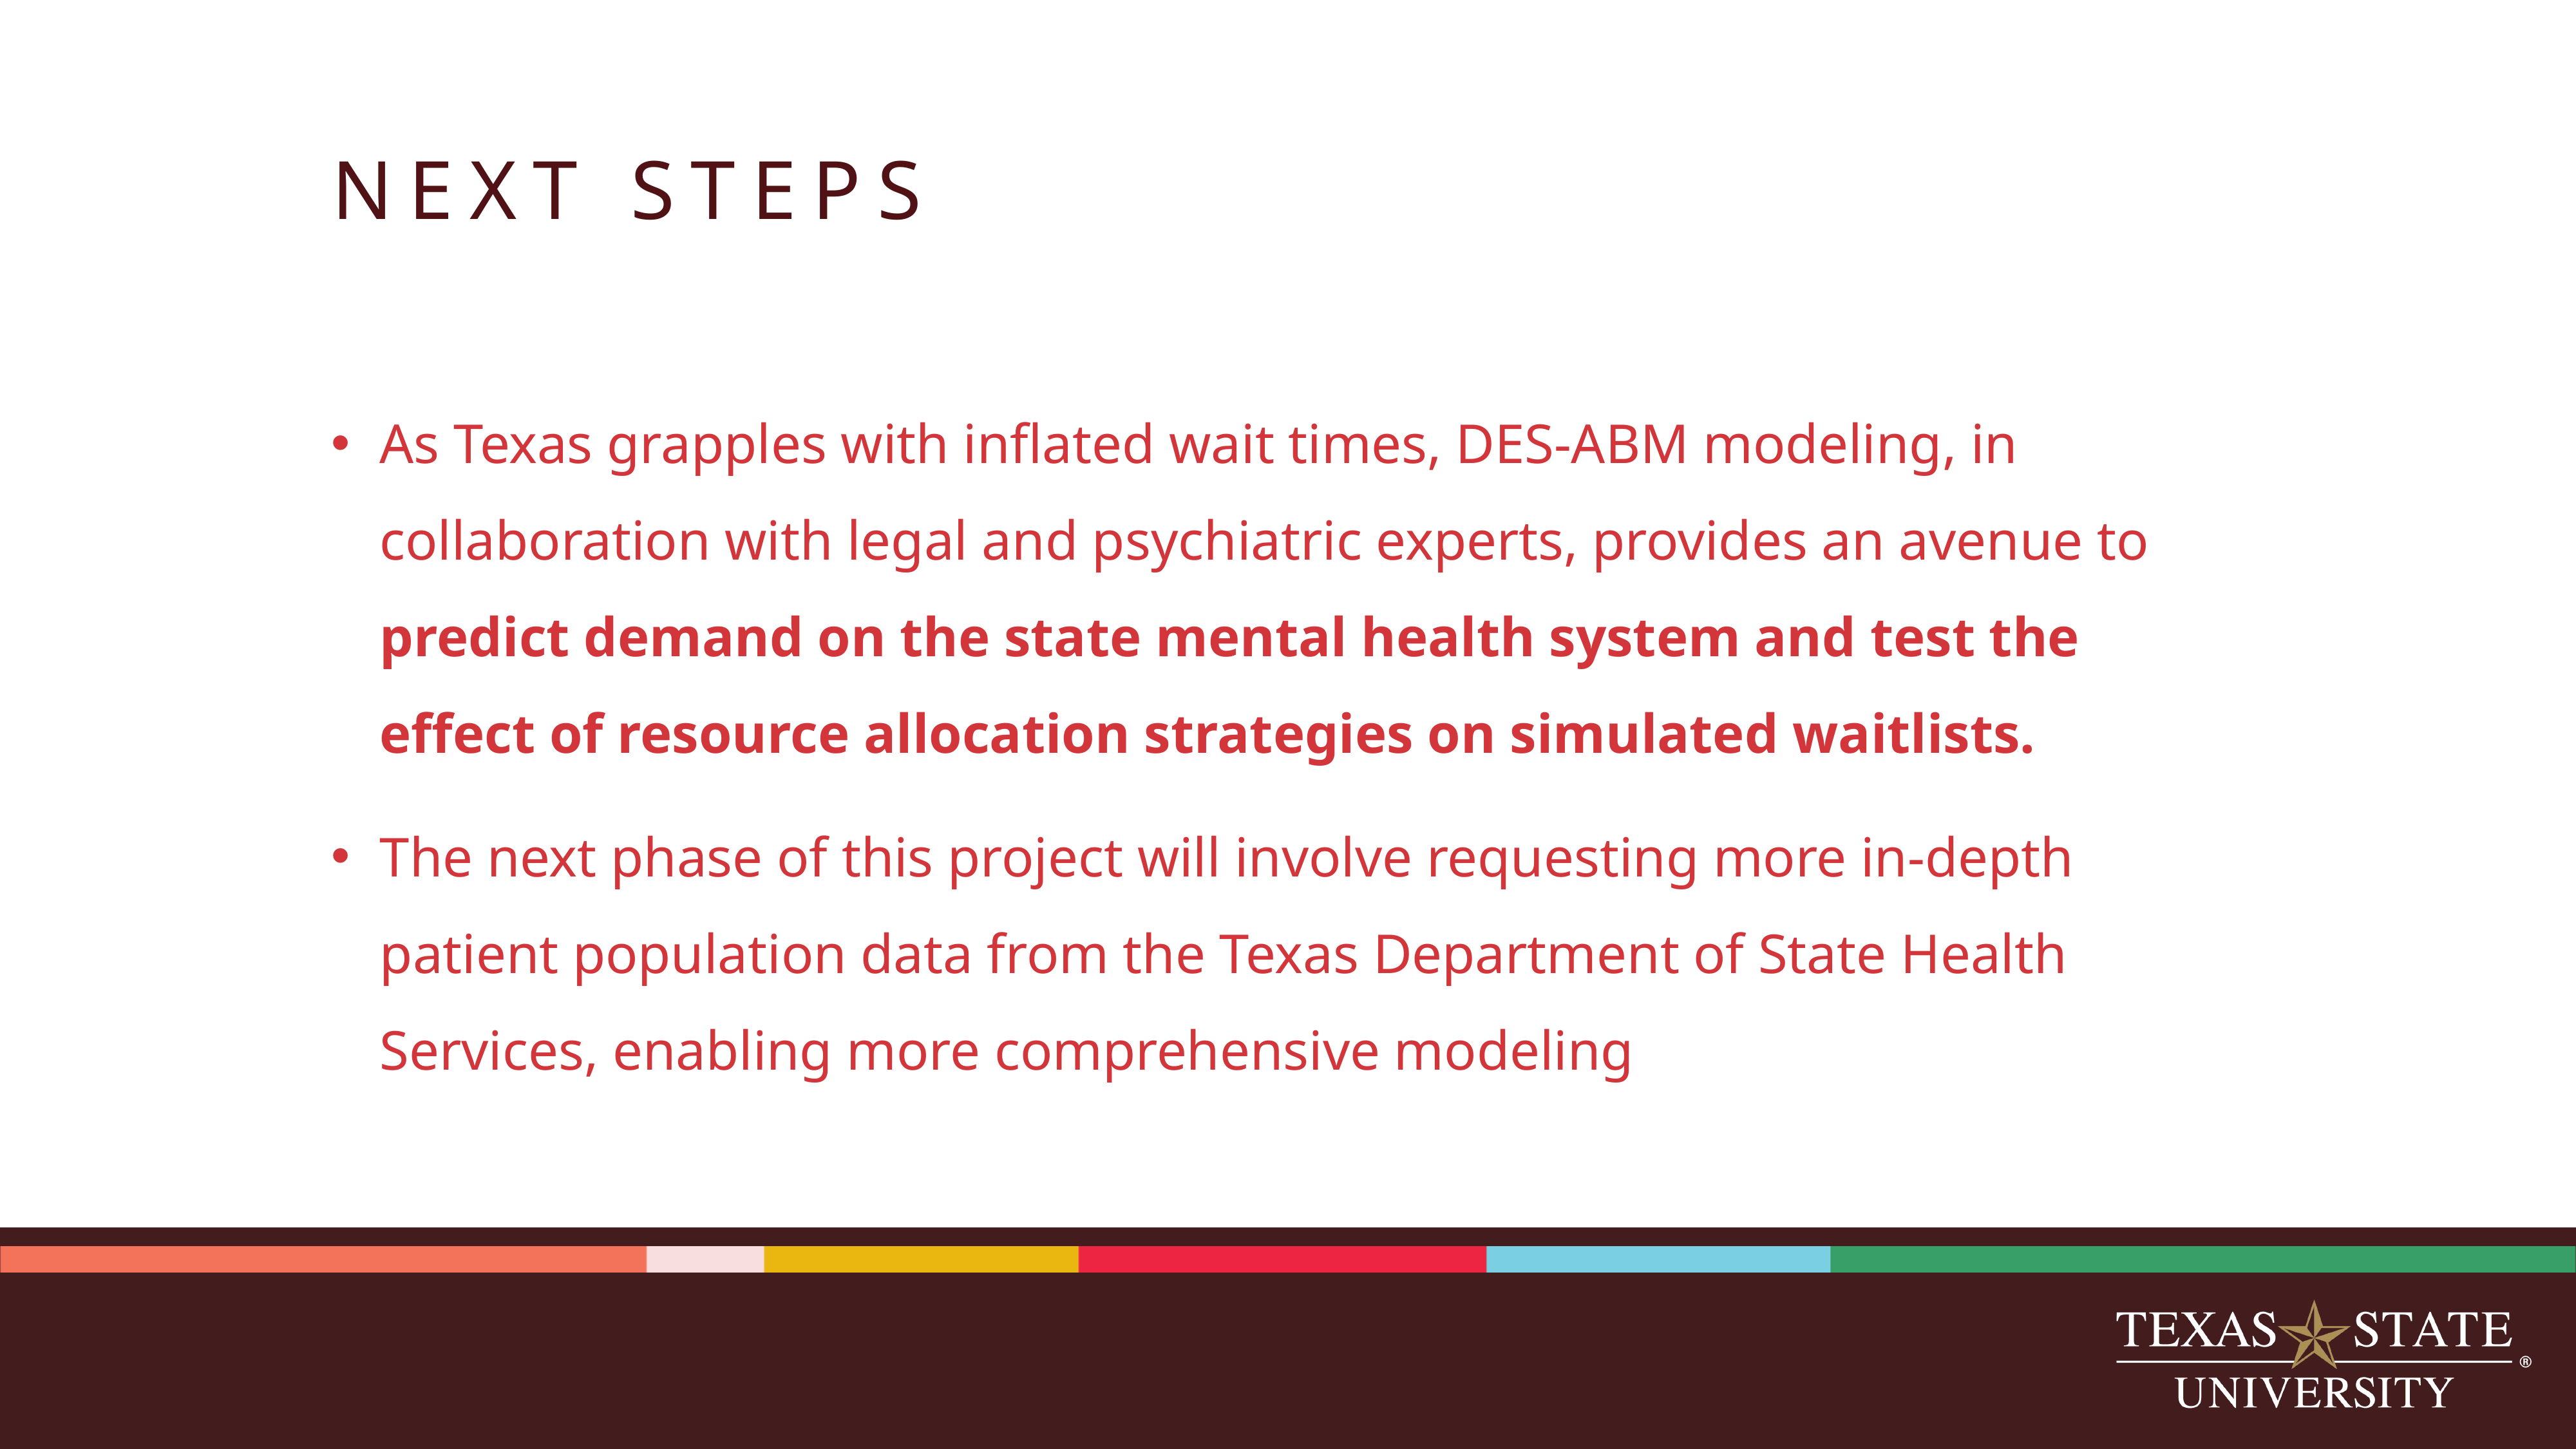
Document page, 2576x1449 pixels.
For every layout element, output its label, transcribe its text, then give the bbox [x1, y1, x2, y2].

title NEXT STEPS [322, 144, 2254, 266]
picture [0, 1246, 2576, 1449]
list As Texas grapples with inflated wait times, DES-ABM modeling, in collaboration with legal and psychiatric experts, provides an avenue to predict demand on the state mental health system and test the effect of resource allocation strategies on simulated waitlists. The next phase of this project will involve requesting more in-depth patient population data from the Texas Department of State Health Services, enabling more comprehensive modeling [322, 373, 2254, 1074]
